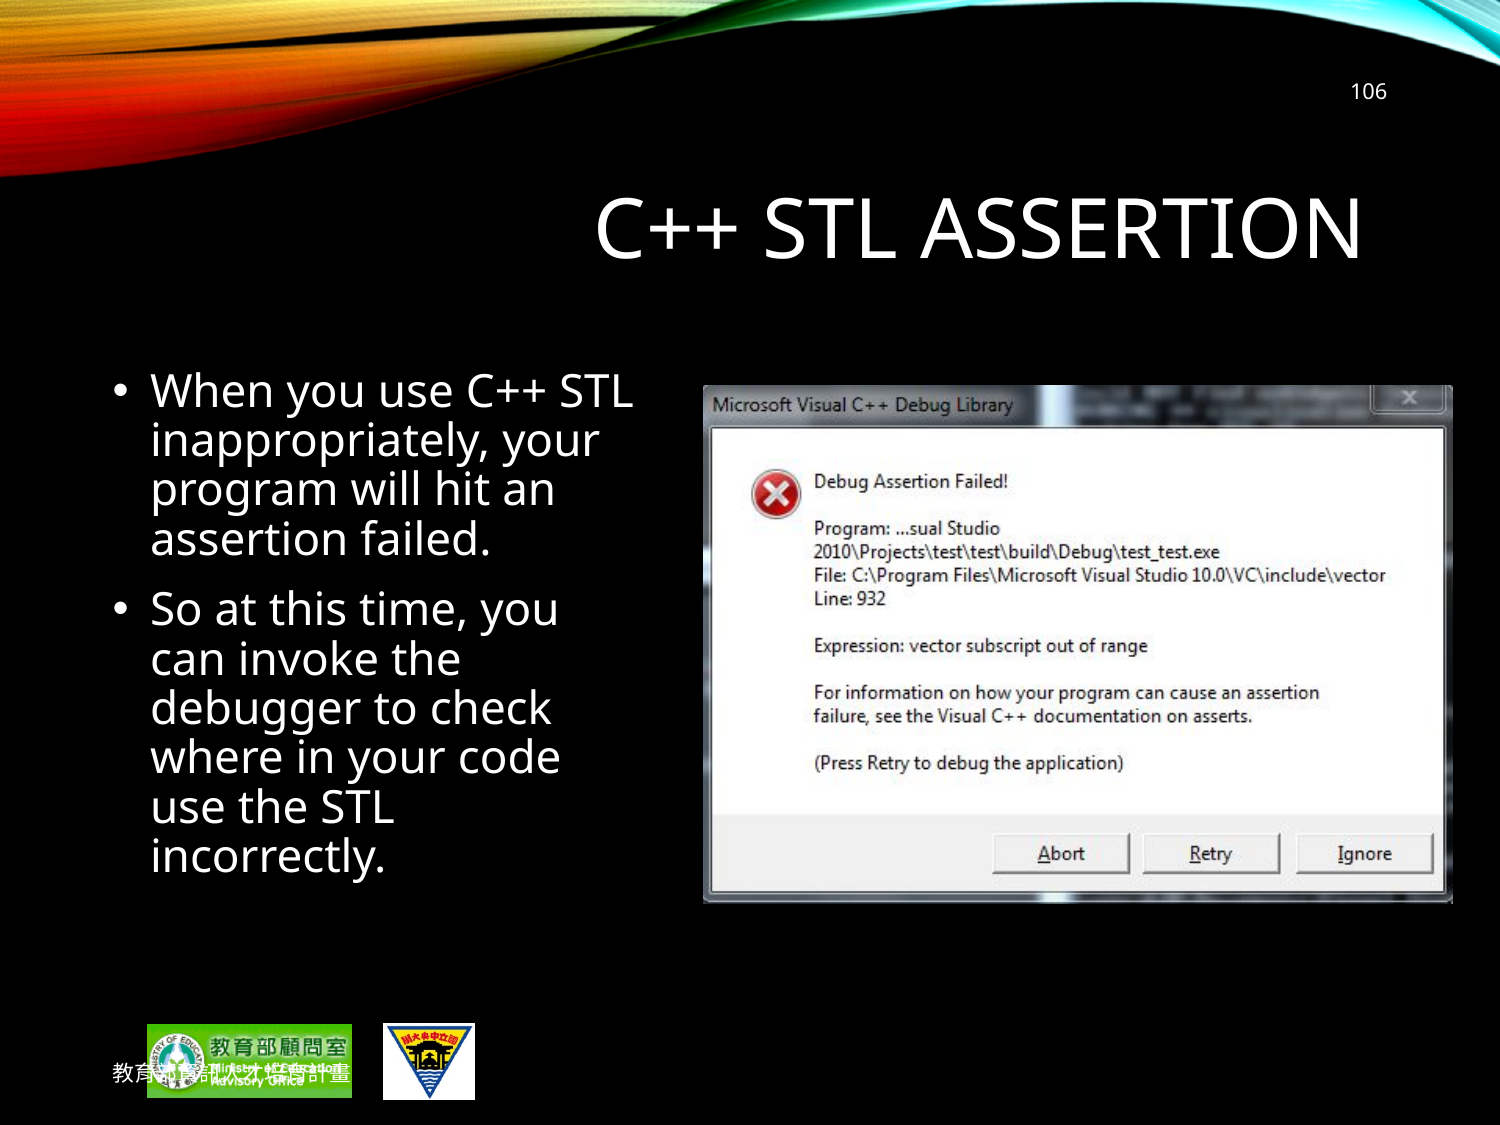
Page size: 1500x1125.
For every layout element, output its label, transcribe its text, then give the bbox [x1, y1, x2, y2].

title C++ STL assertion [356, 125, 1403, 338]
slide_number 106 [1078, 62, 1403, 123]
picture [383, 1028, 475, 1042]
picture [0, 0, 1500, 178]
picture [147, 1028, 352, 1042]
footer 教育部資訊人才培育計畫 [97, 1042, 1030, 1103]
picture [703, 385, 1453, 905]
list When you use C++ STL inappropriately, your program will hit an assertion failed. So at this time, you can invoke the debugger to check where in your code use the STL incorrectly. [97, 360, 656, 1028]
